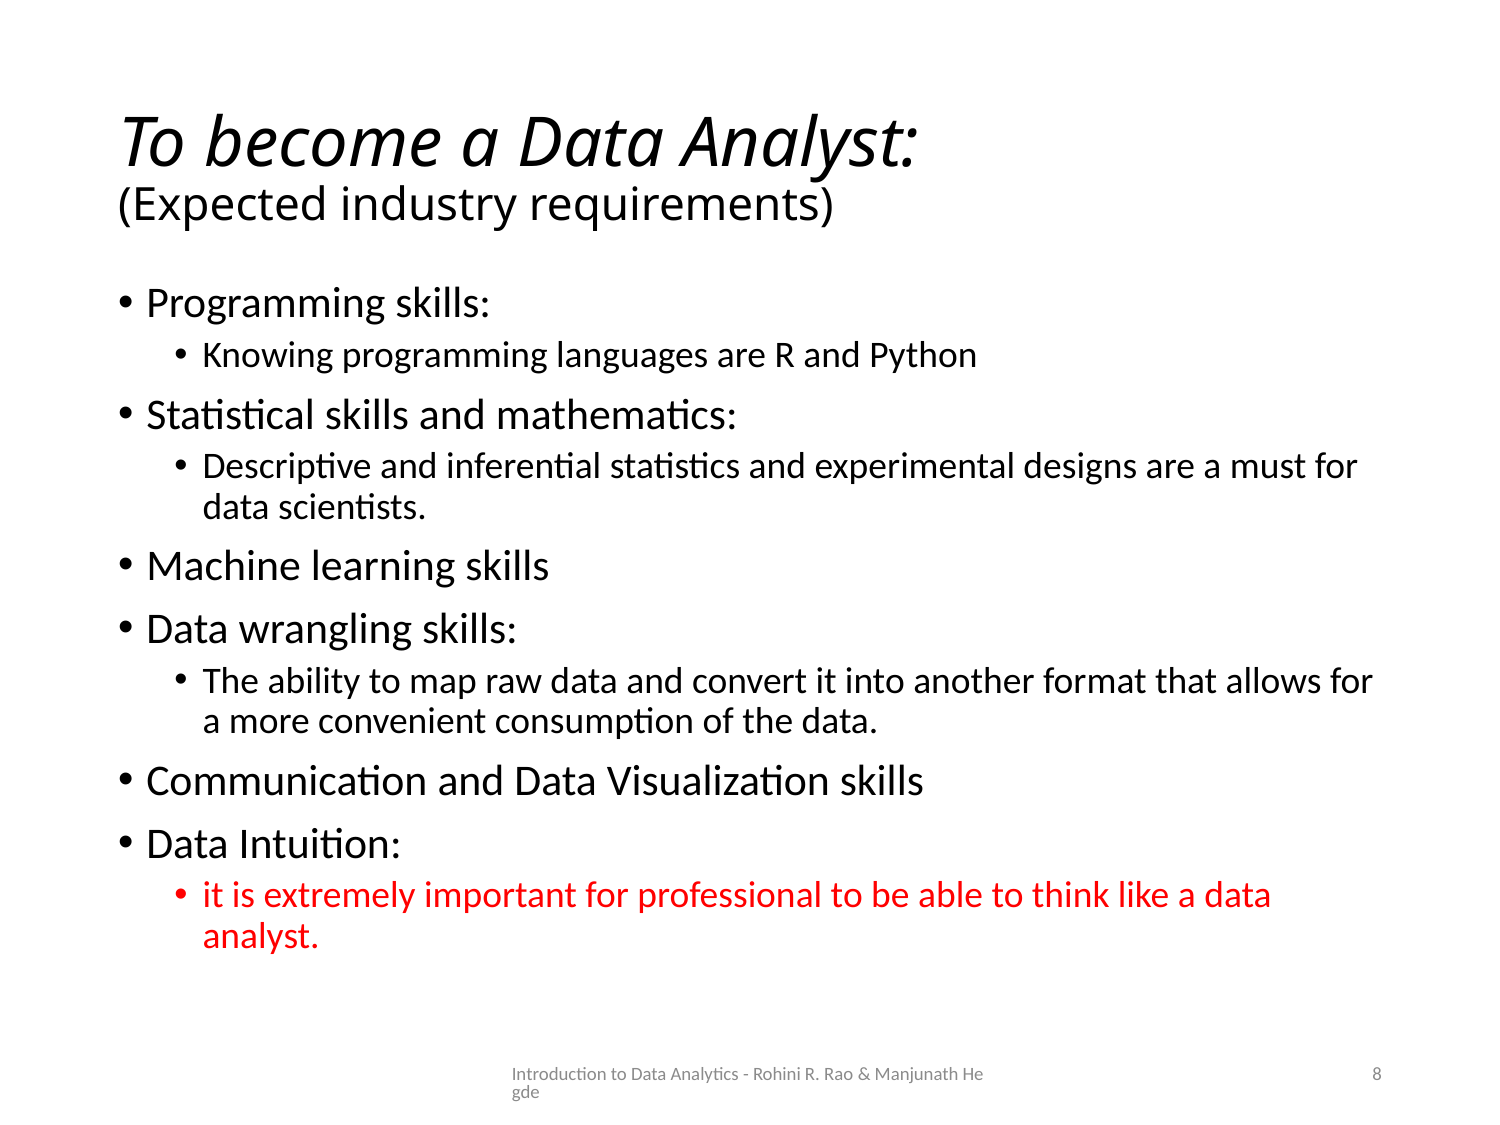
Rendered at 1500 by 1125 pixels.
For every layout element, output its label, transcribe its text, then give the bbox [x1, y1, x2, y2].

footer Introduction to Data Analytics - Rohini R. Rao & Manjunath Hegde [496, 1042, 1004, 1103]
title To become a Data Analyst: (Expected industry requirements) [103, 59, 1397, 272]
list Programming skills: Knowing programming languages are R and Python Statistical skills and mathematics: Descriptive and inferential statistics and experimental designs are a must for data scientists. Machine learning skills Data wrangling skills: The ability to map raw data and convert it into another format that allows for a more convenient consumption of the data. Communication and Data Visualization skills Data Intuition: it is extremely important for professional to be able to think like a data analyst. [103, 272, 1397, 987]
slide_number 8 [1059, 1042, 1397, 1103]
